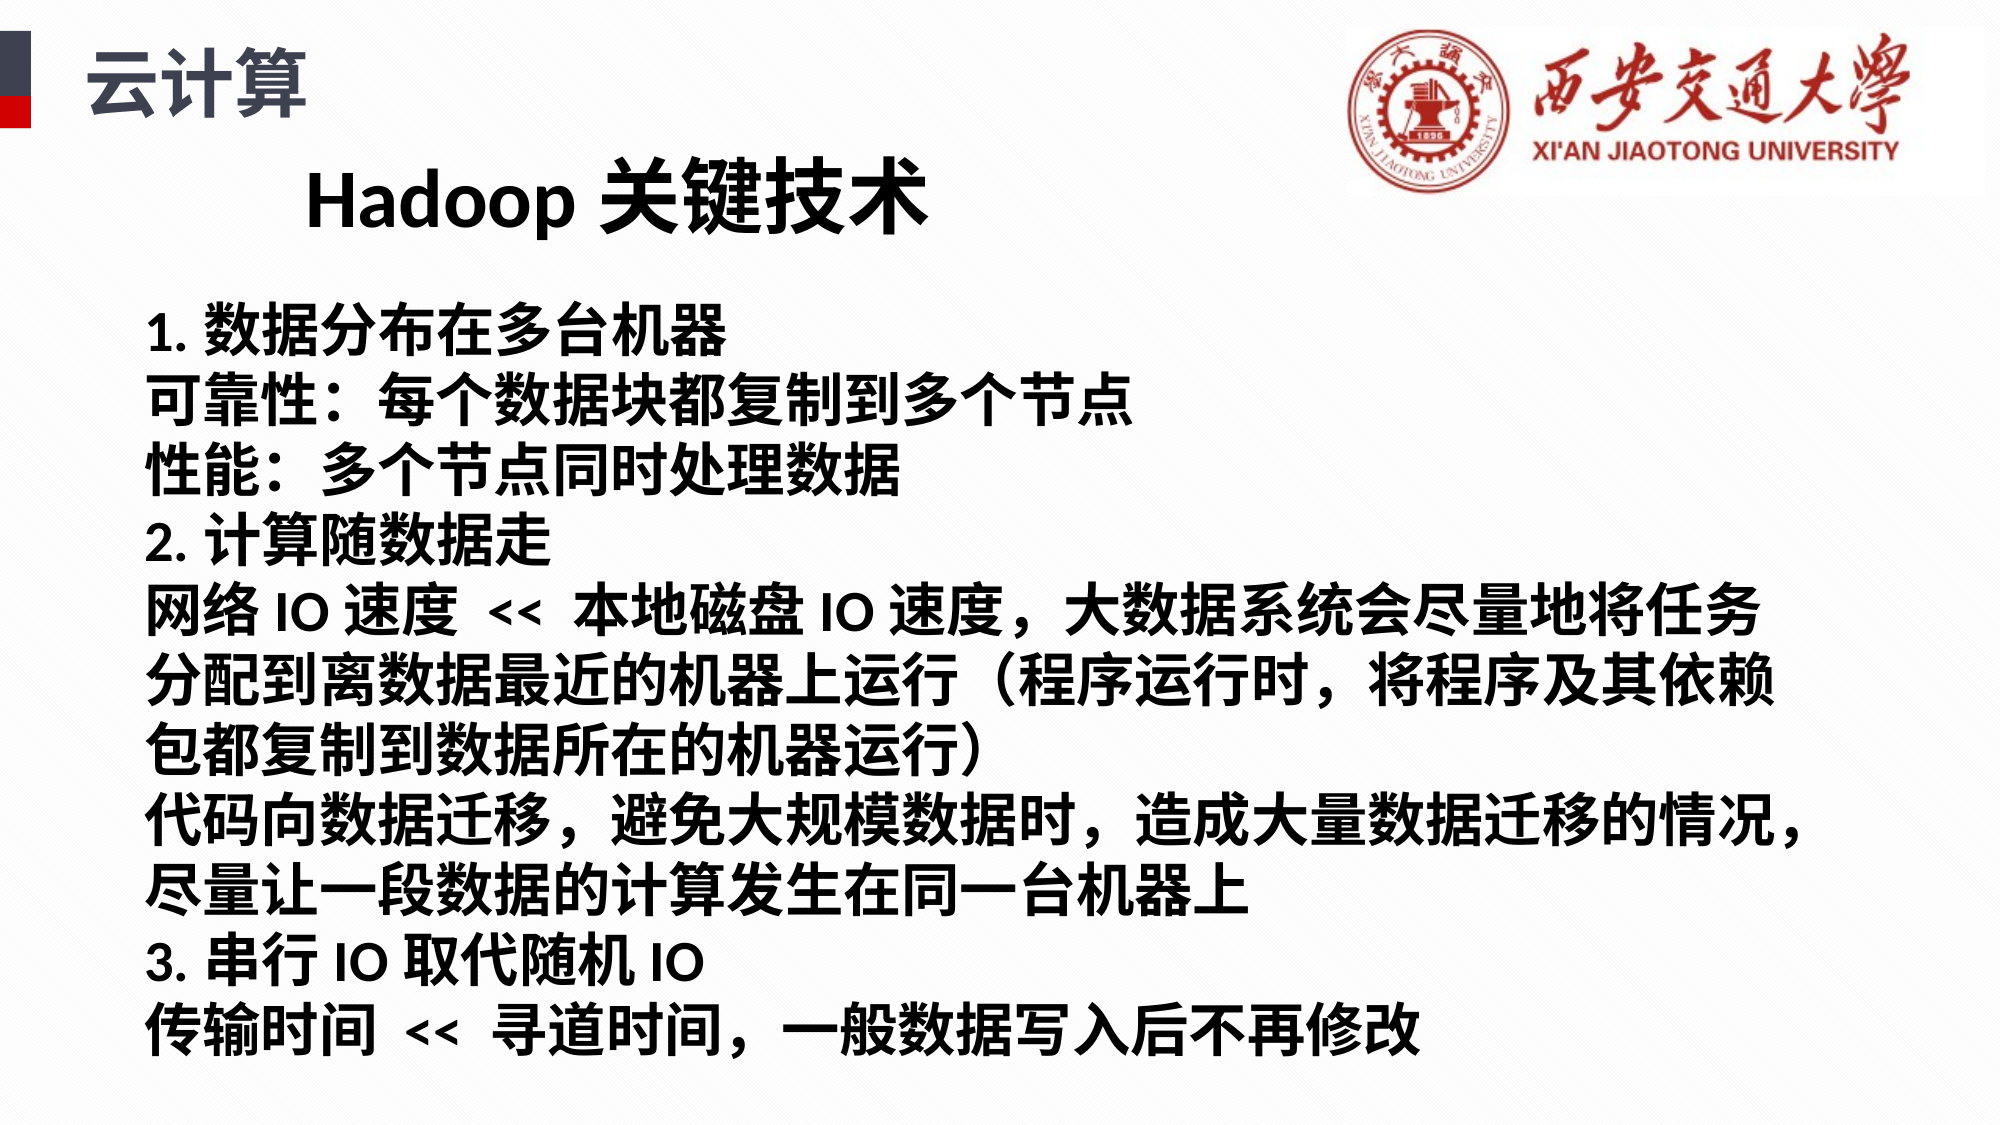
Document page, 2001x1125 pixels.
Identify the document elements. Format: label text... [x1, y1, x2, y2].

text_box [0, 30, 31, 129]
picture [1347, 27, 1985, 196]
text_box Hadoop关键技术 [290, 137, 1848, 252]
text_box 云计算 [69, 29, 325, 134]
text_box 1.数据分布在多台机器 可靠性：每个数据块都复制到多个节点 性能：多个节点同时处理数据 2.计算随数据走 网络IO速度 << 本地磁盘IO速度，大数据系统会尽量地将任务分配到离数据最近的机器上运行（程序运行时，将程序及其依赖包都复制到数据所在的机器运行） 代码向数据迁移，避免大规模数据时，造成大量数据迁移的情况，尽量让一段数据的计算发生在同一台机器上 3.串行IO取代随机IO 传输时间 << 寻道时间，一般数据写入后不再修改 [129, 286, 1804, 1071]
